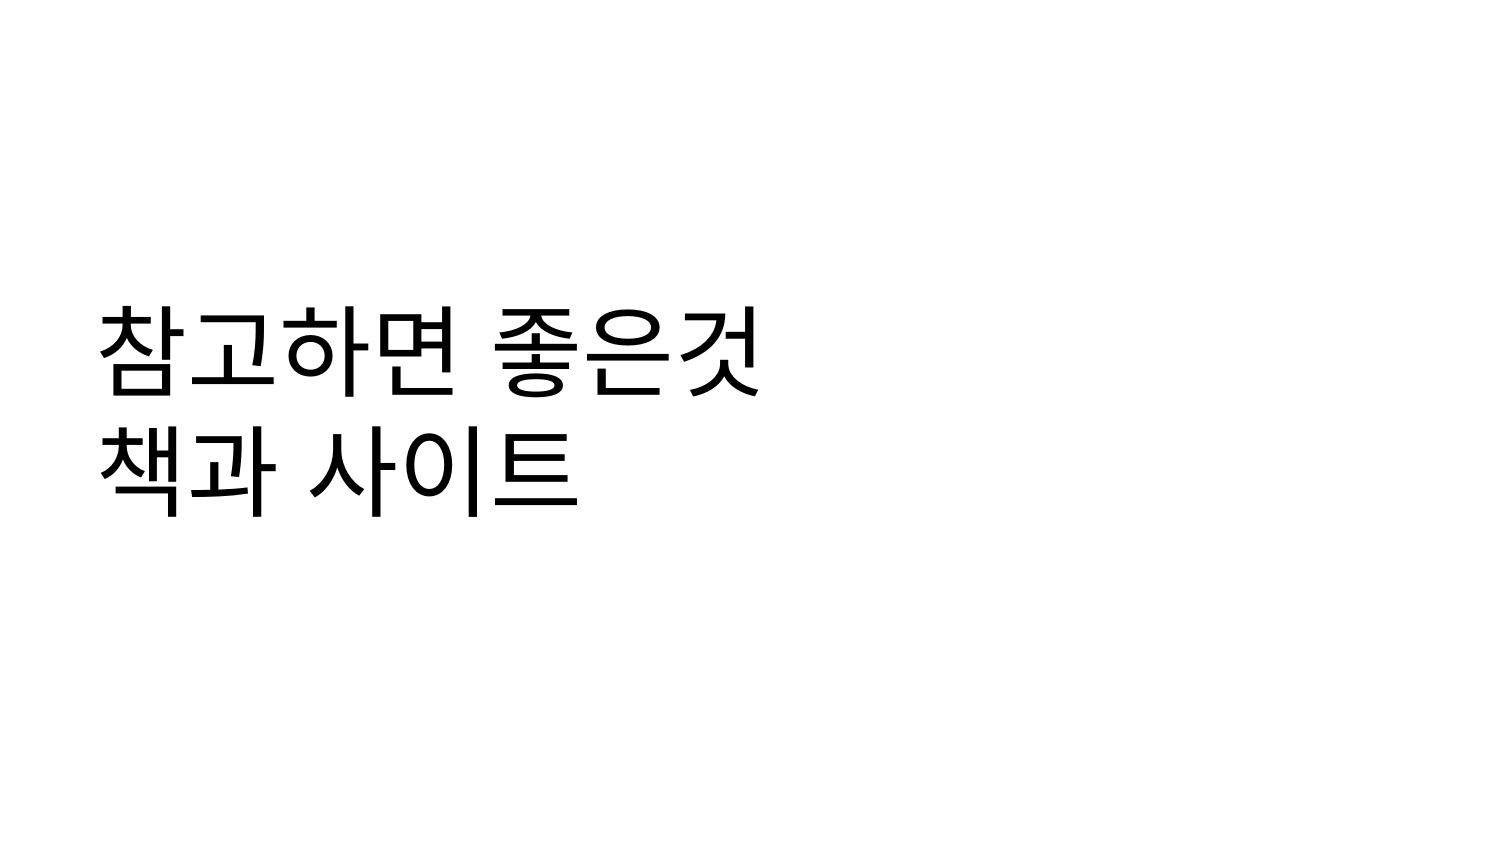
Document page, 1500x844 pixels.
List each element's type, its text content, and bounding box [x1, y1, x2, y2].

title 참고하면 좋은것 책과 사이트 [80, 73, 1125, 745]
